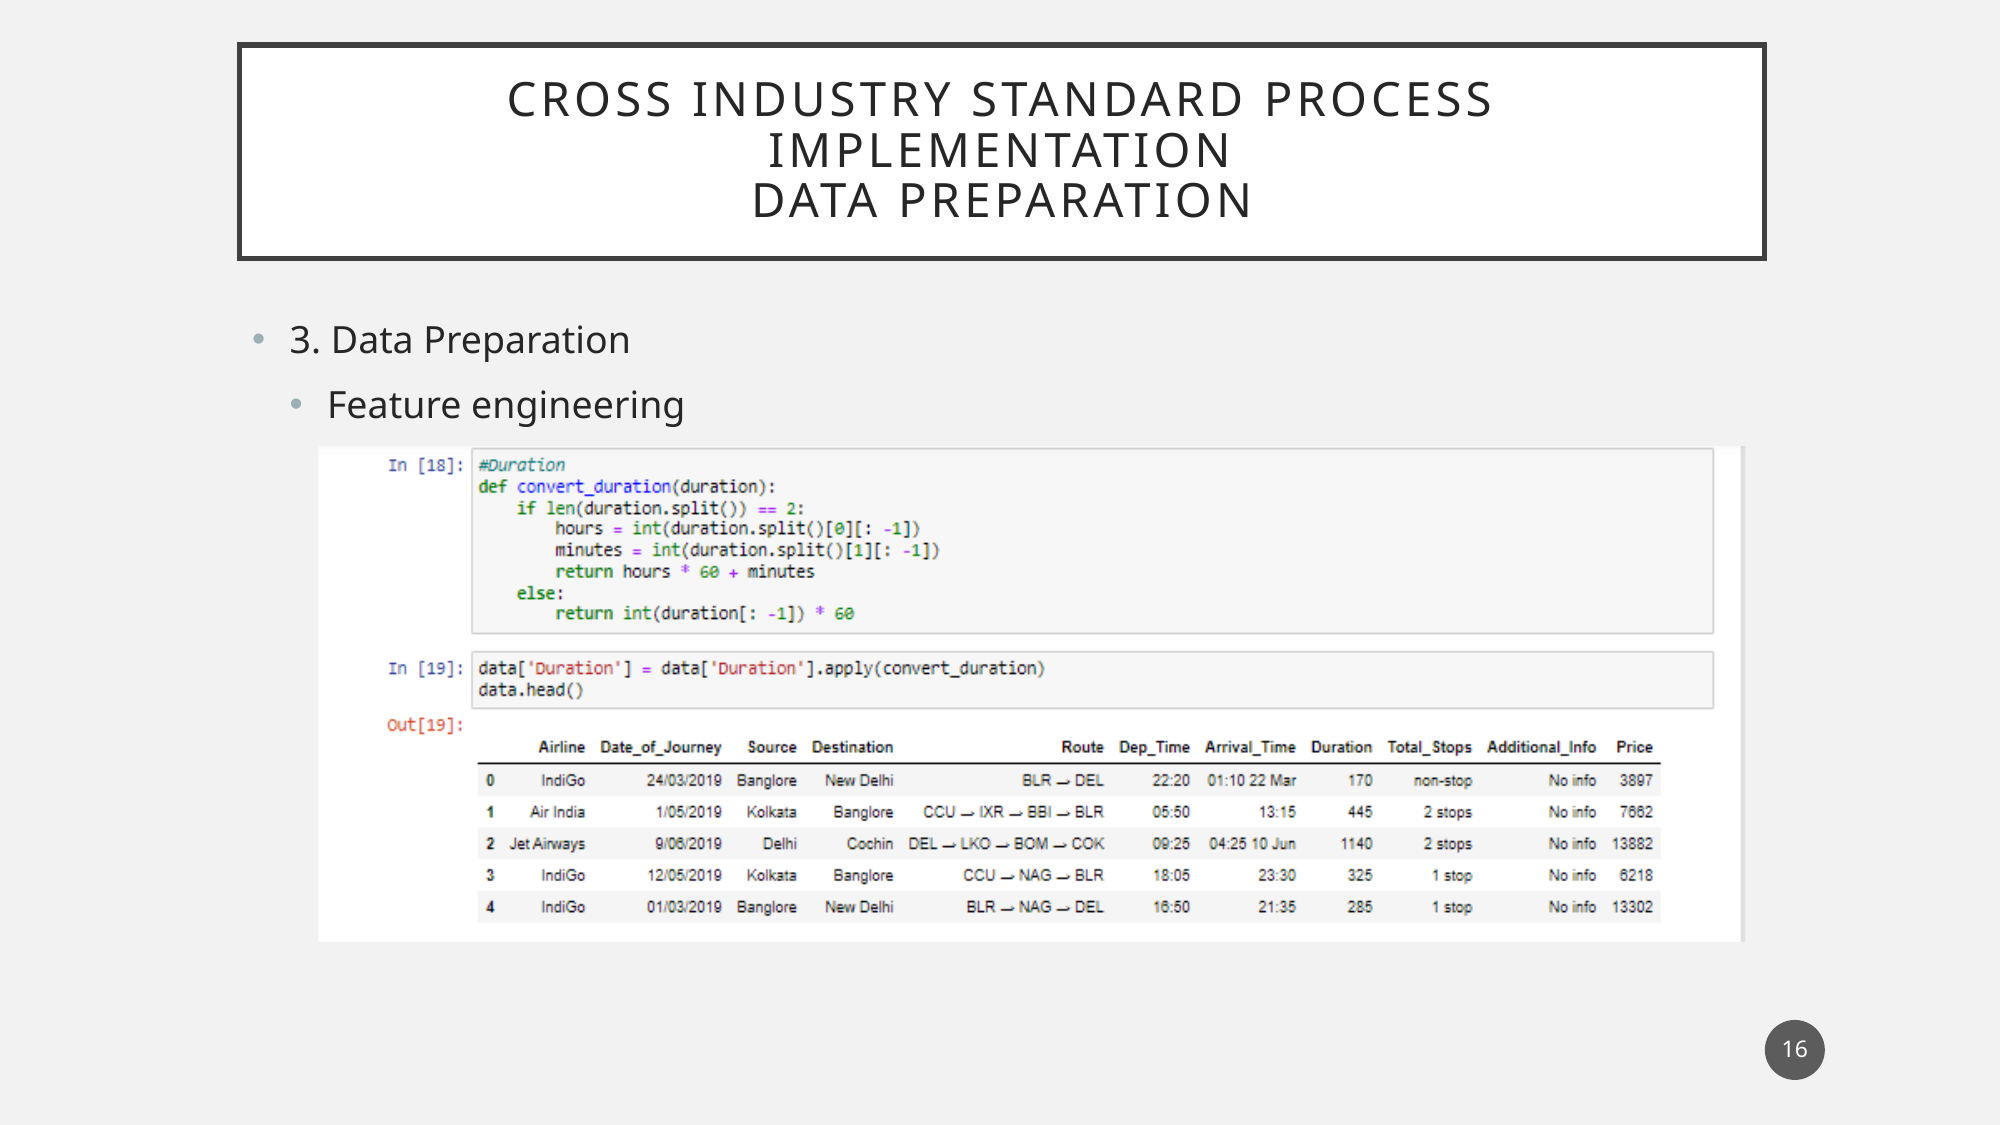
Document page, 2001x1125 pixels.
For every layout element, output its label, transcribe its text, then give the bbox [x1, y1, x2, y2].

title CROSS INDUSTRY STANDARD PROCESS Implementation DATA PREPARATION [237, 42, 1767, 261]
slide_number 16 [1764, 1019, 1825, 1080]
picture [318, 446, 1746, 942]
list 3. Data Preparation Feature engineering [237, 308, 1763, 1020]
